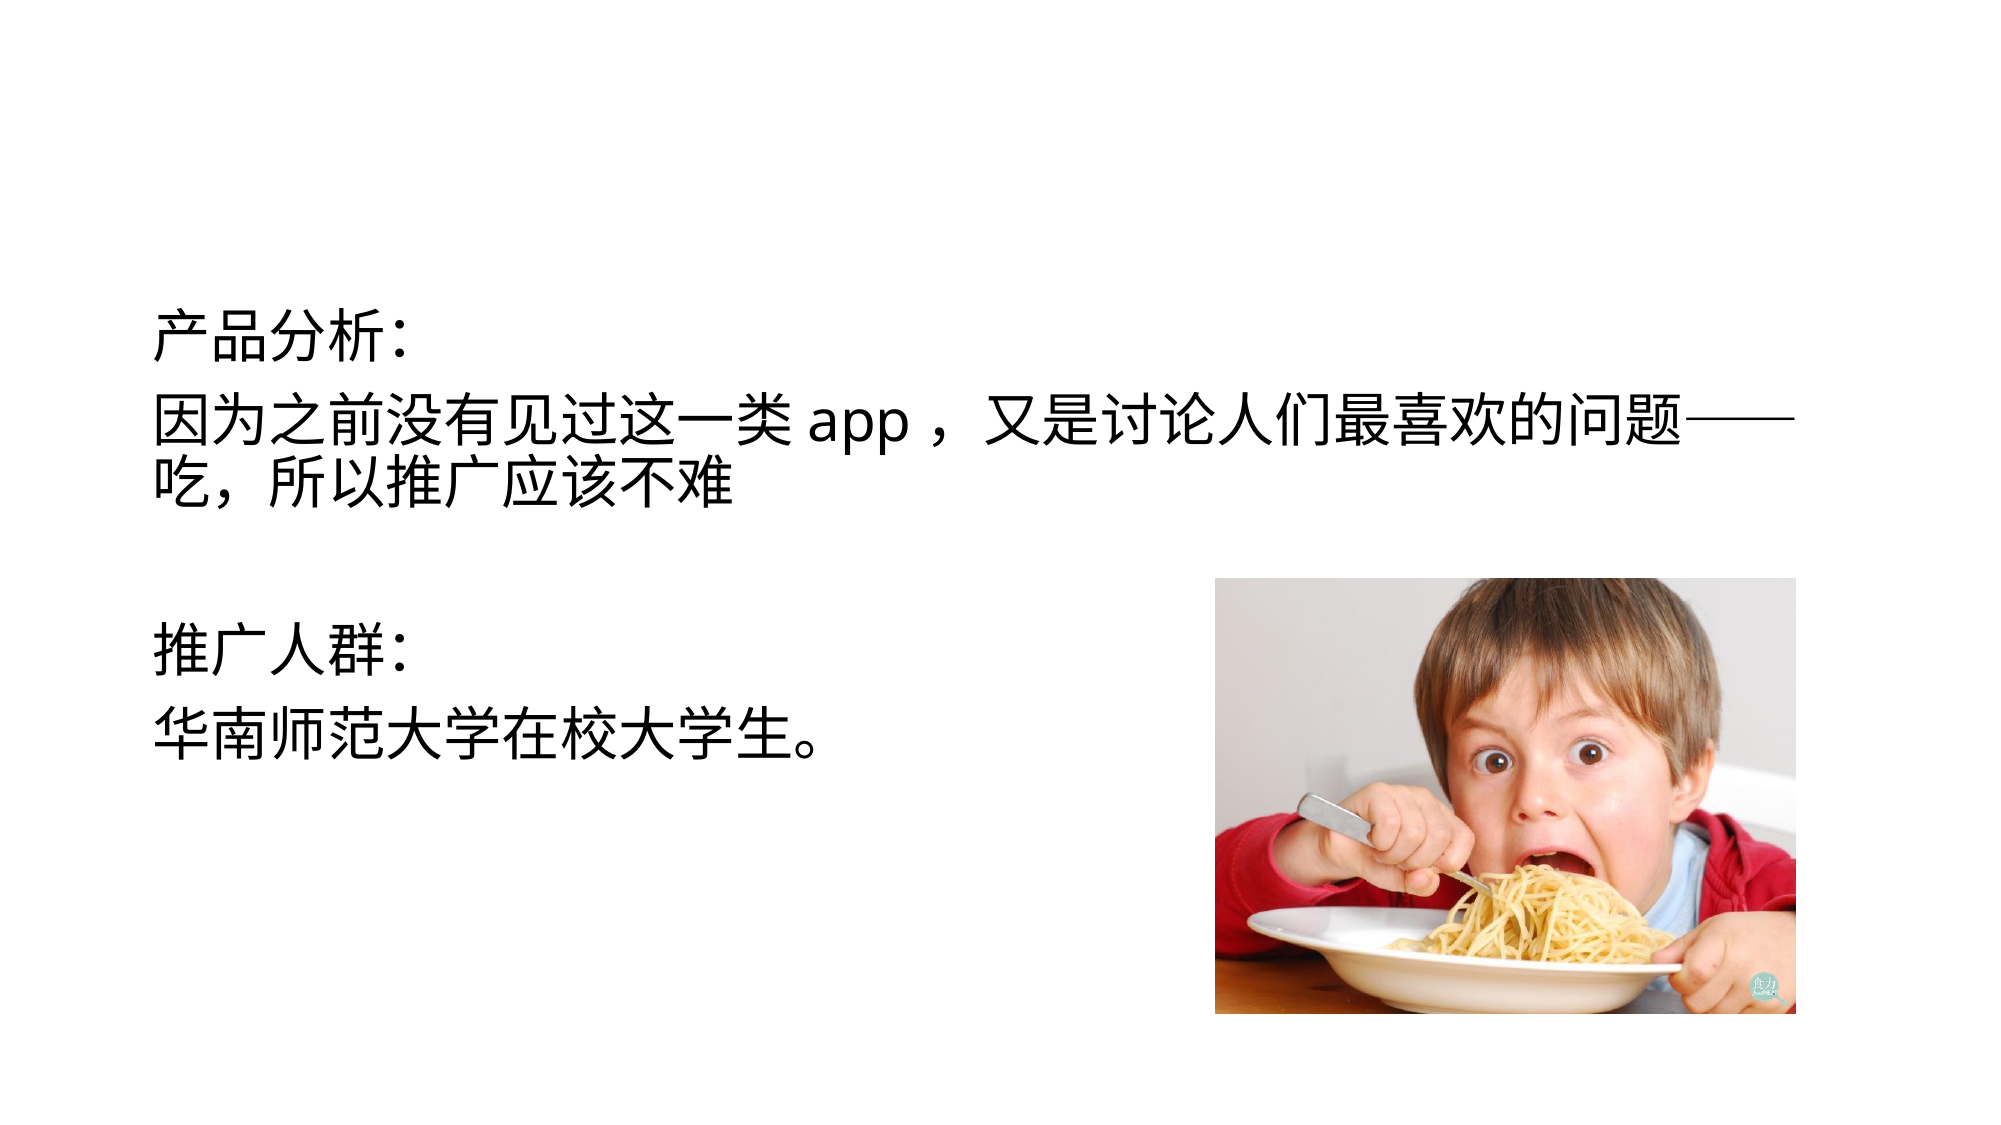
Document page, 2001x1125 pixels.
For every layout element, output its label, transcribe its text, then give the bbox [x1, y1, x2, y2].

picture [1215, 578, 1796, 1014]
list 产品分析： 因为之前没有见过这一类app，又是讨论人们最喜欢的问题——吃，所以推广应该不难 推广人群： 华南师范大学在校大学生。 [137, 299, 1863, 1014]
